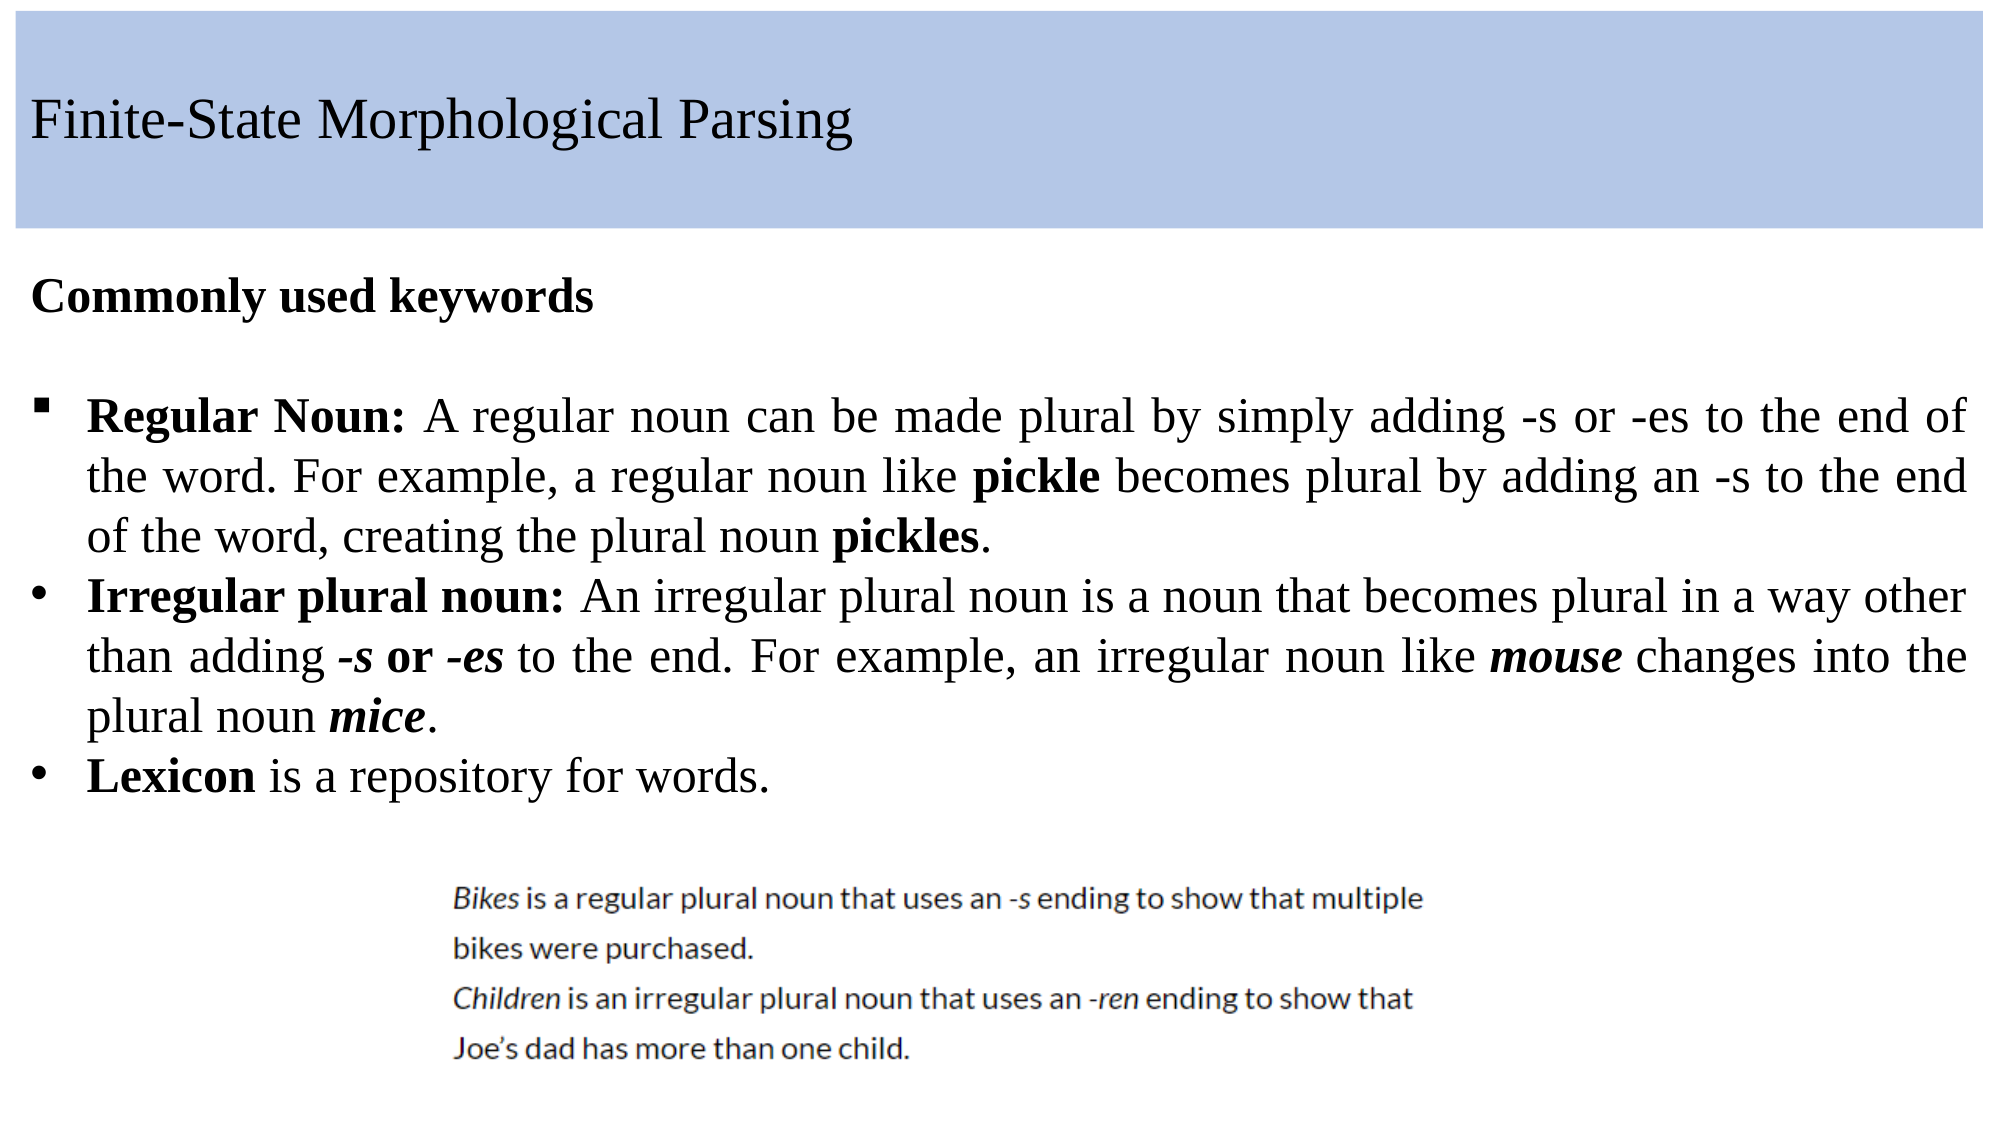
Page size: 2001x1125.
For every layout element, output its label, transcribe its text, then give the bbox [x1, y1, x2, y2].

picture [438, 870, 1461, 1089]
text_box Commonly used keywords Regular Noun: A regular noun can be made plural by simply adding -s or -es to the end of the word. For example, a regular noun like pickle becomes plural by adding an -s to the end of the word, creating the plural noun pickles. Irregular plural noun: An irregular plural noun is a noun that becomes plural in a way other than adding -s or -es to the end. For example, an irregular noun like mouse changes into the plural noun mice. Lexicon is a repository for words. [15, 254, 1983, 810]
title Finite-State Morphological Parsing [15, 10, 1983, 229]
